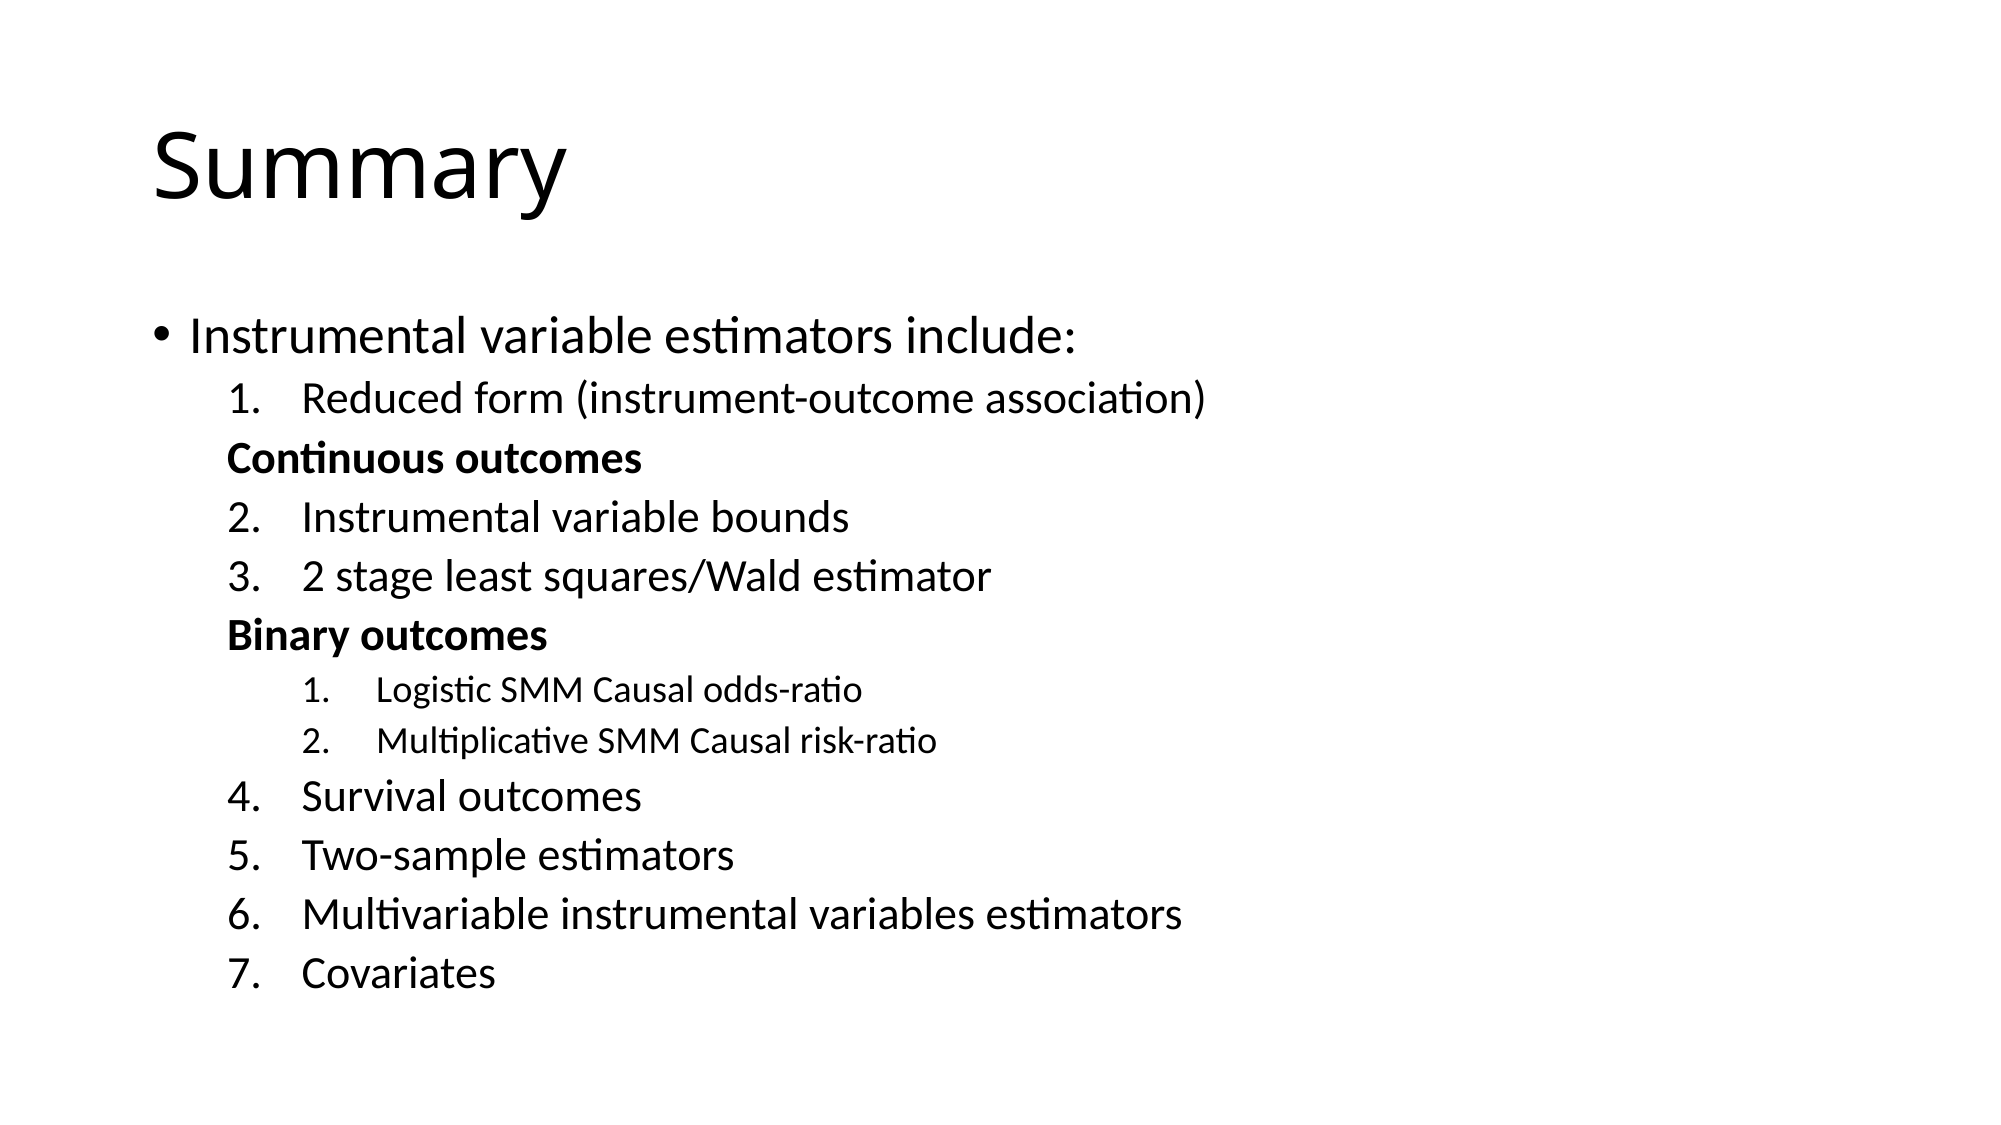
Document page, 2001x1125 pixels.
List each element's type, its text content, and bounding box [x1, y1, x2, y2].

list Instrumental variable estimators include: Reduced form (instrument-outcome association) Continuous outcomes Instrumental variable bounds 2 stage least squares/Wald estimator Binary outcomes Logistic SMM Causal odds-ratio Multiplicative SMM Causal risk-ratio Survival outcomes Two-sample estimators Multivariable instrumental variables estimators Covariates [137, 299, 1863, 1014]
title Summary [137, 59, 1863, 278]
